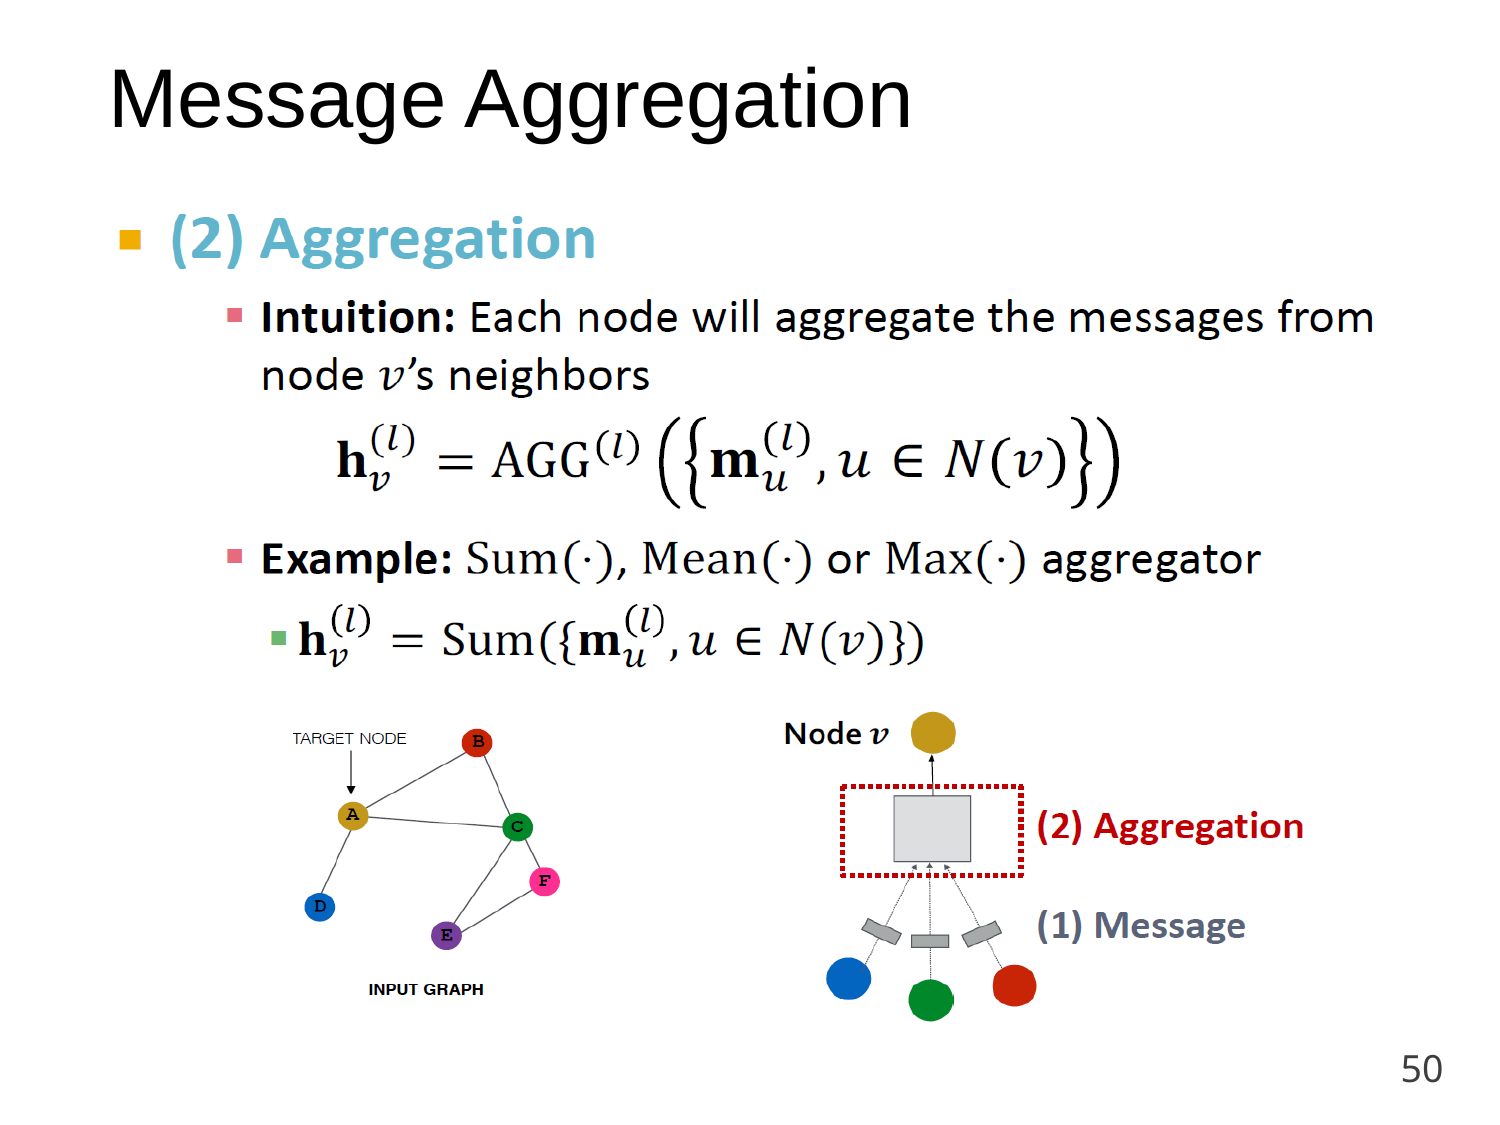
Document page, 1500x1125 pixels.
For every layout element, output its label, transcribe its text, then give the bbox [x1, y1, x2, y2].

picture [93, 191, 1392, 1029]
text_box Message Aggregation [93, 42, 1388, 159]
text_box 50 [1384, 1044, 1462, 1096]
